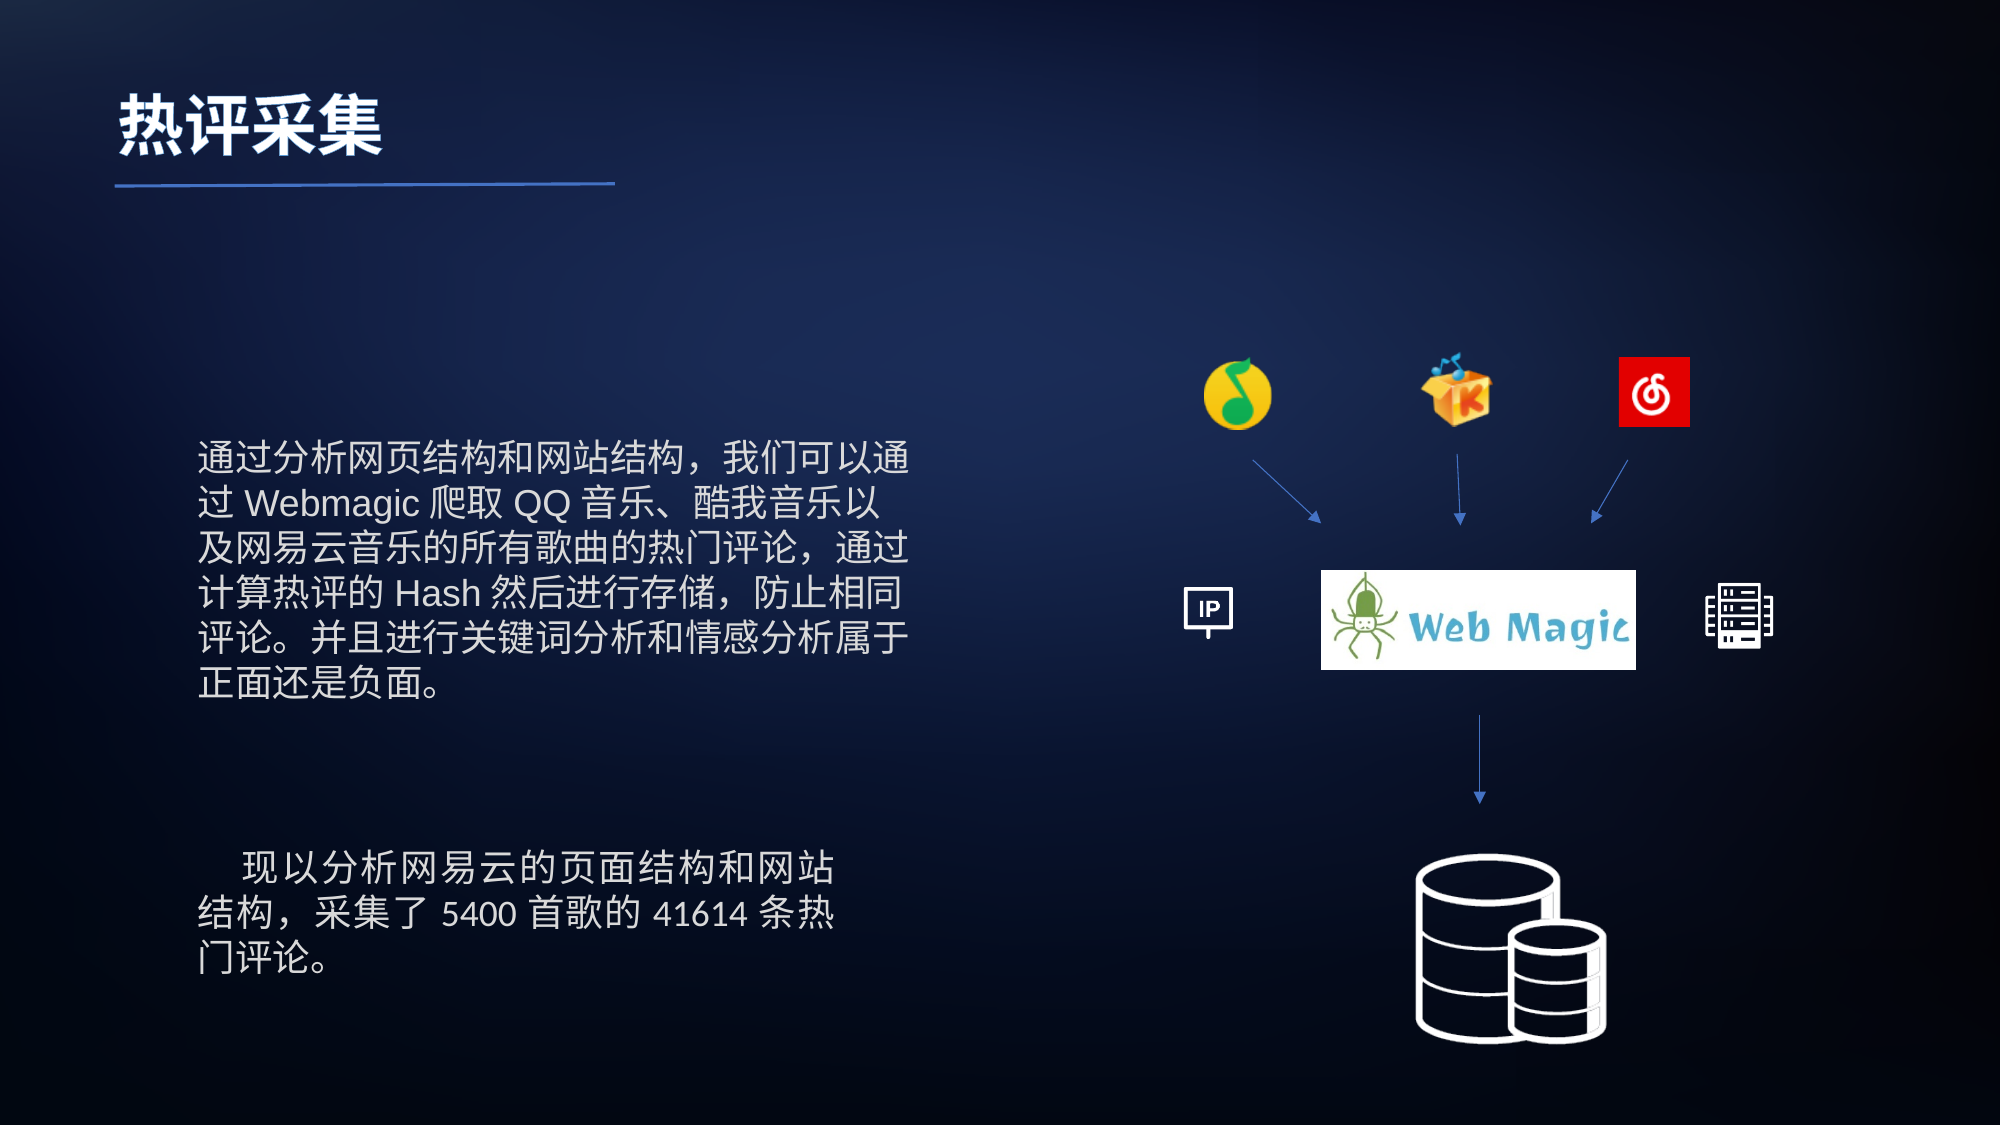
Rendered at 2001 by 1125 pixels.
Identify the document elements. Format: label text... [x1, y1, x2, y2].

text_box 通过分析网页结构和网站结构，我们可以通过Webmagic爬取QQ音乐、酷我音乐以及网易云音乐的所有歌曲的热门评论，通过计算热评的Hash然后进行存储，防止相同评论。并且进行关键词分析和情感分析属于正面还是负面。 [183, 426, 930, 712]
picture [0, 0, 2000, 1125]
text_box 热评采集 [101, 75, 662, 171]
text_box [1590, 459, 1628, 524]
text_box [1457, 453, 1461, 526]
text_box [1252, 459, 1322, 524]
text_box 现以分析网易云的页面结构和网站结构，采集了5400首歌的41614条热门评论。 [183, 836, 850, 987]
